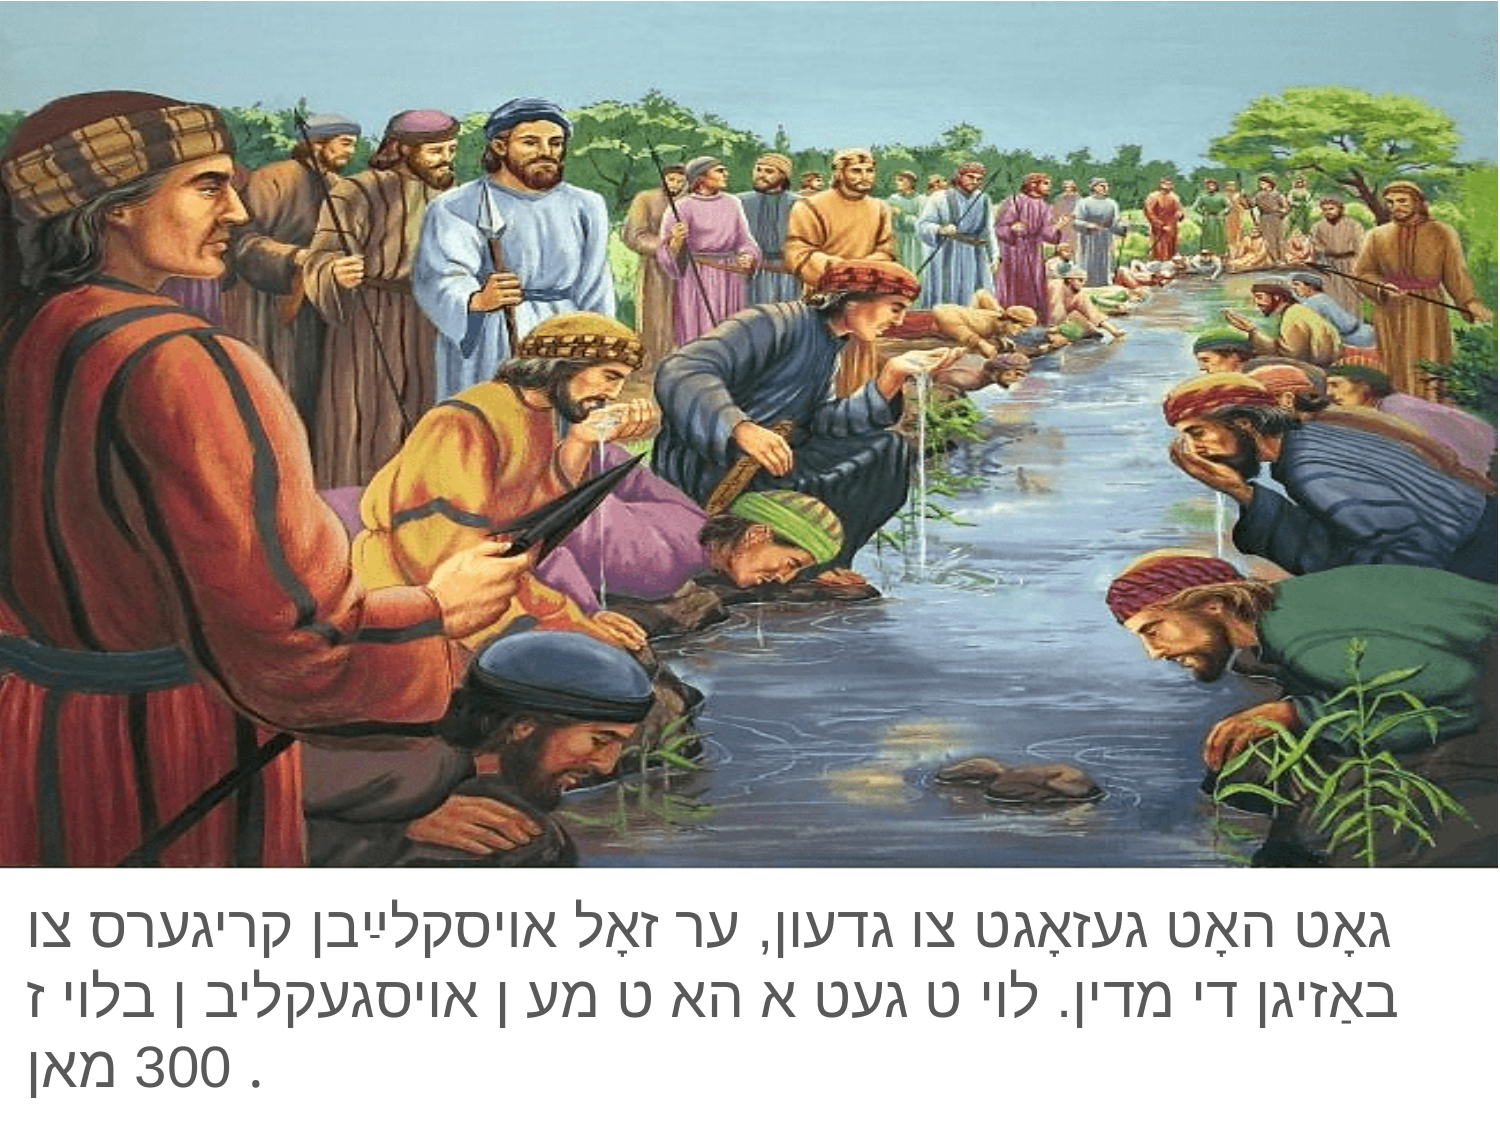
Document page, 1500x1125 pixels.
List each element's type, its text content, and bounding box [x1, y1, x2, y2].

picture [0, 1, 1498, 870]
text_box גאָט האָט געזאָגט צו גדעון, ער זאָל אױסקלײַבן קריגערס צו באַזיגן די מדין. לוי ט געט א הא ט מע ן אויסגעקליב ן בלוי ז 300 מאן . [11, 881, 1498, 1107]
